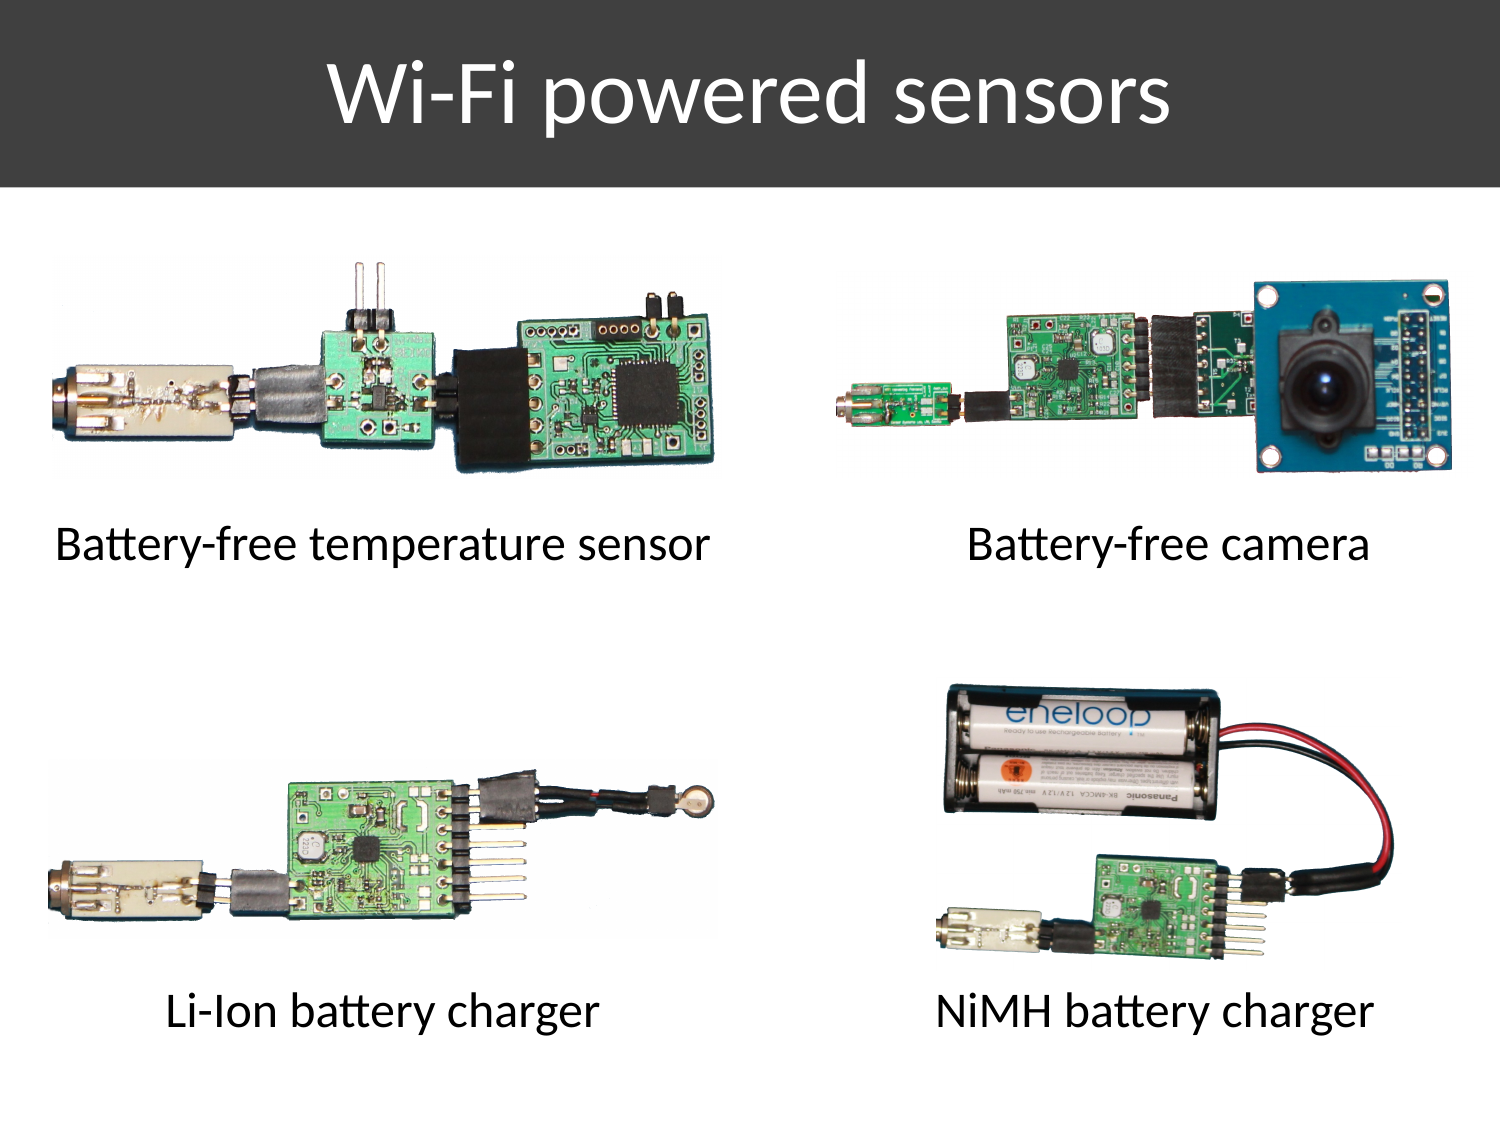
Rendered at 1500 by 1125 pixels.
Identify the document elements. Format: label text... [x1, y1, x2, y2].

text_box NiMH battery charger [879, 970, 1432, 1046]
text_box Li-Ion battery charger [107, 970, 660, 1046]
title Wi-Fi powered sensors [0, 0, 1500, 188]
picture [936, 677, 1402, 971]
picture [48, 759, 718, 939]
picture [836, 271, 1474, 478]
picture [52, 255, 722, 479]
text_box Battery-free camera [892, 503, 1446, 578]
text_box Battery-free temperature sensor [34, 503, 733, 578]
